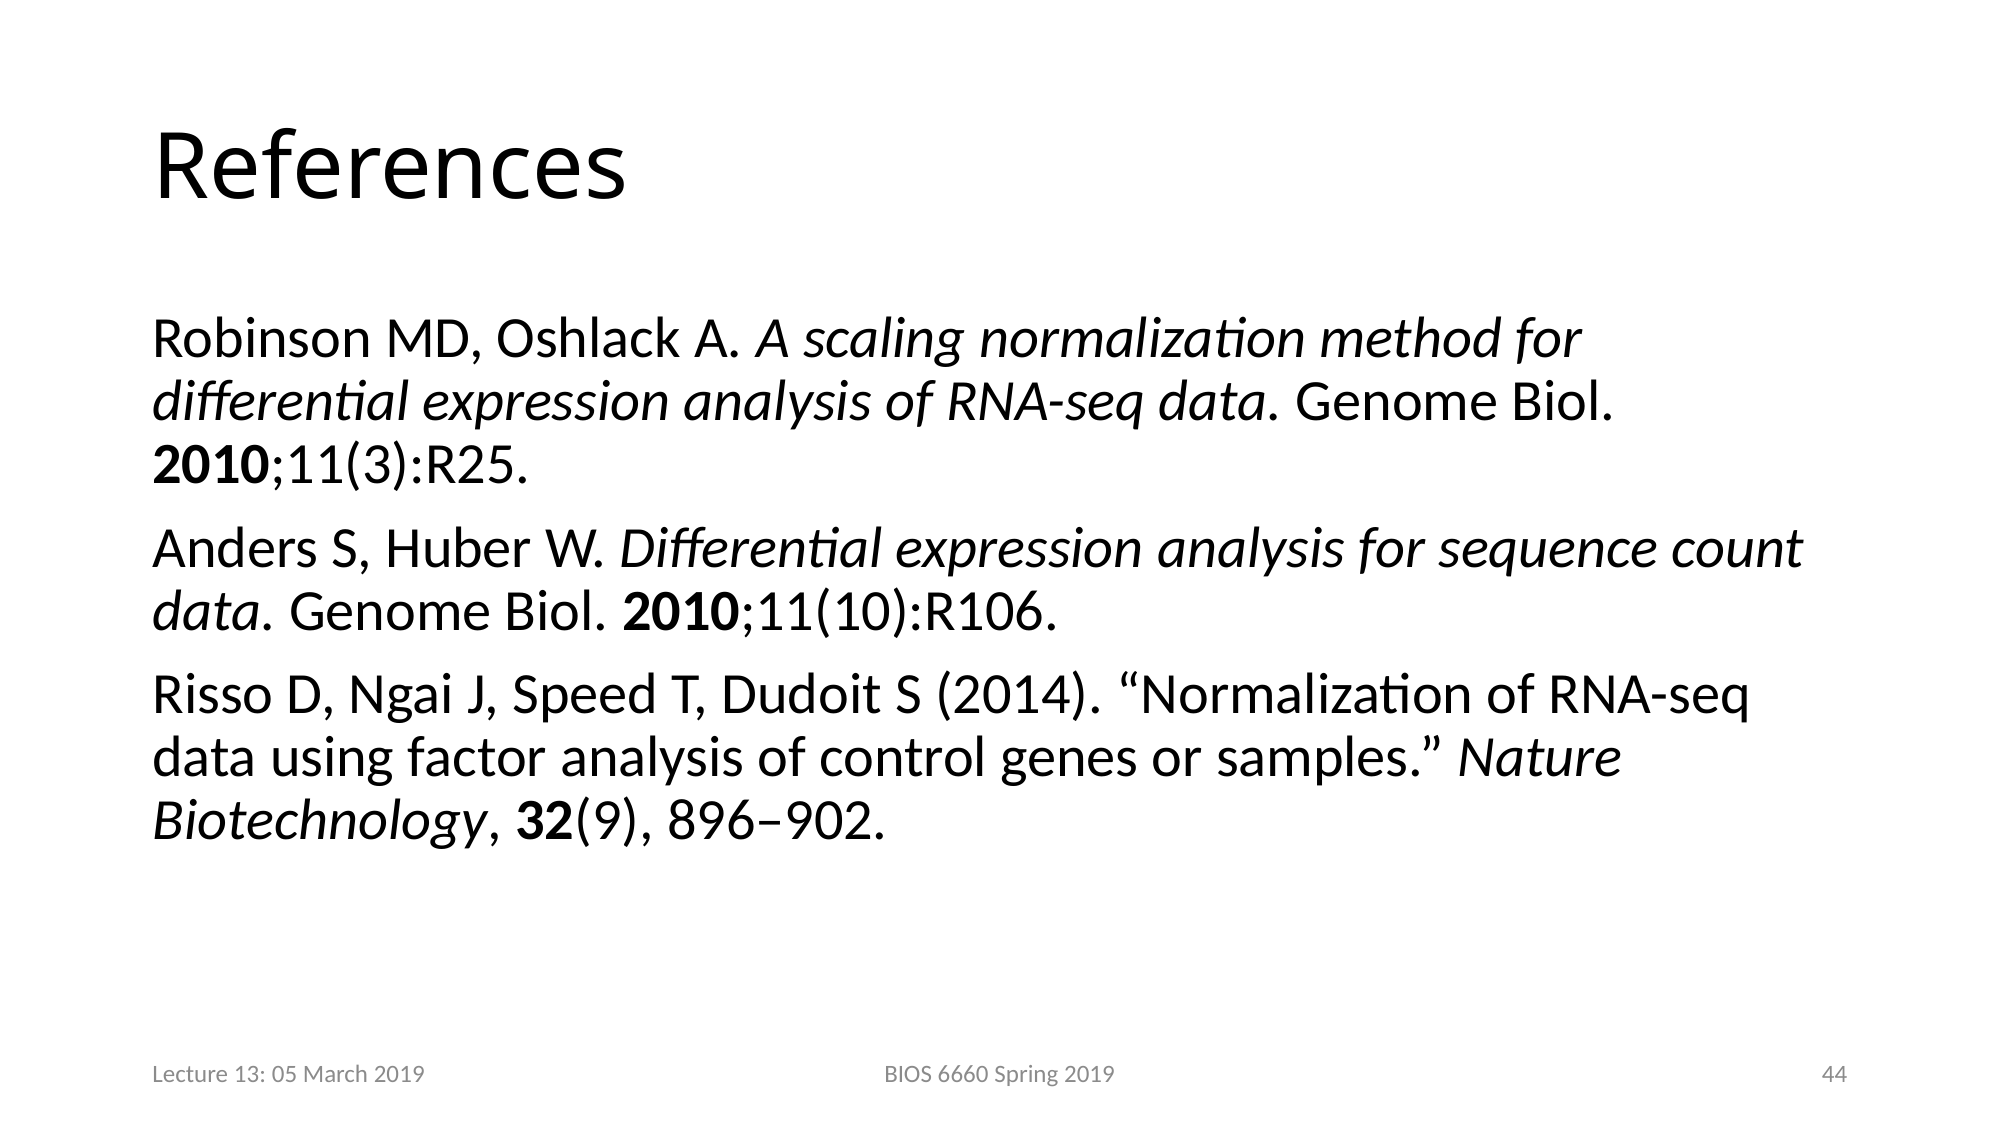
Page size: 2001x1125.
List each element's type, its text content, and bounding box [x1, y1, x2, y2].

slide_number 44 [1412, 1042, 1863, 1103]
list Robinson MD, Oshlack A. A scaling normalization method for differential expression analysis of RNA-seq data. Genome Biol. 2010;11(3):R25. Anders S, Huber W. Differential expression analysis for sequence count data. Genome Biol. 2010;11(10):R106. Risso D, Ngai J, Speed T, Dudoit S (2014). “Normalization of RNA-seq data using factor analysis of control genes or samples.” Nature Biotechnology, 32(9), 896–902. [137, 299, 1863, 1014]
title References [137, 59, 1863, 278]
footer BIOS 6660 Spring 2019 [662, 1042, 1338, 1103]
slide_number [137, 1042, 588, 1103]
